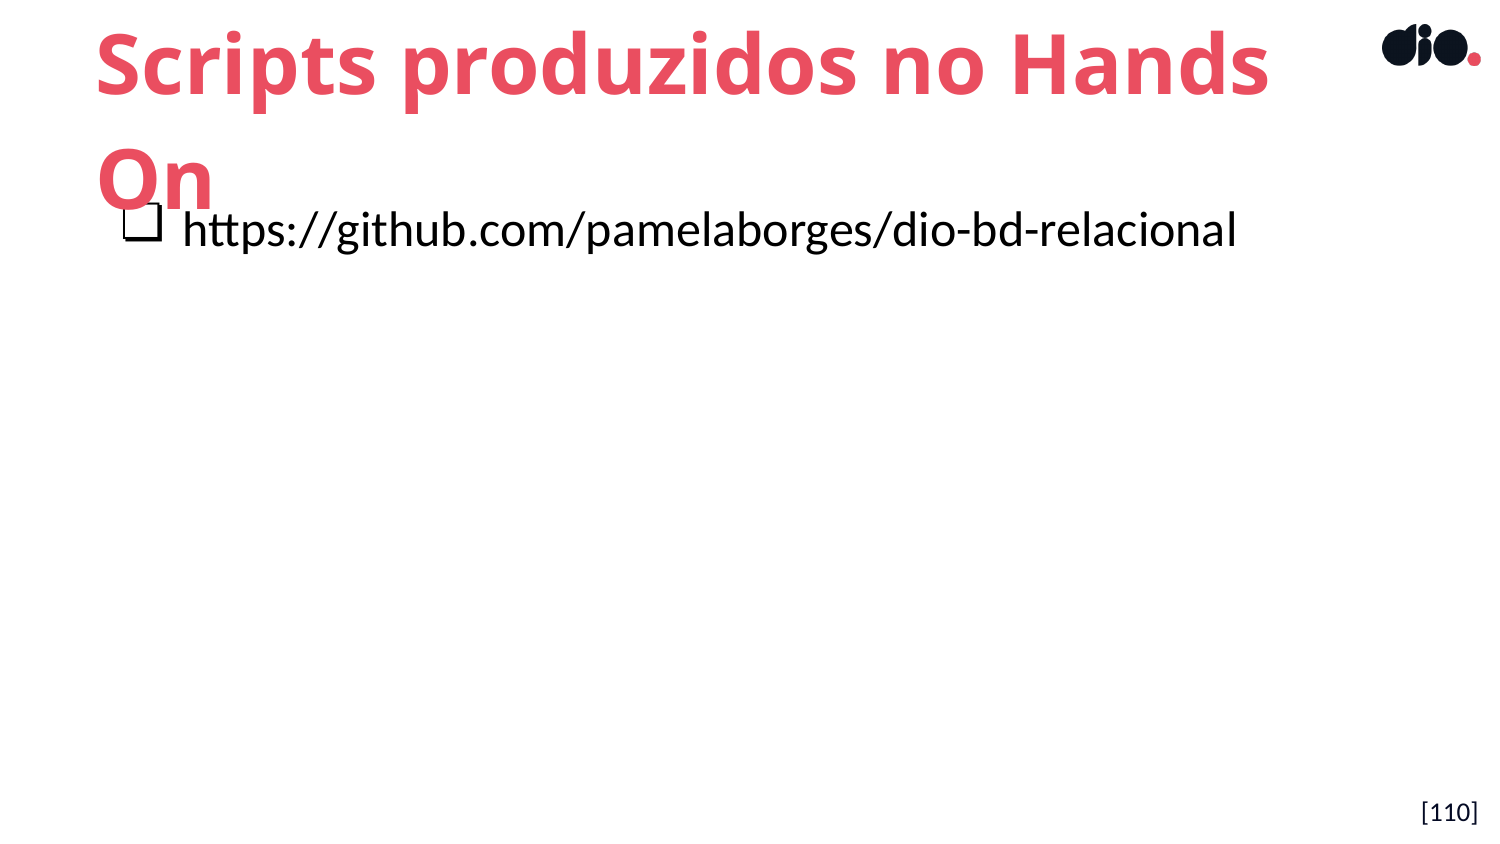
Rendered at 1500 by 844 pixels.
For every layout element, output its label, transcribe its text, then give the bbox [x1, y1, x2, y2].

text_box Scripts produzidos no Hands On [80, 41, 1396, 181]
text_box https://github.com/pamelaborges/dio-bd-relacional [92, 121, 1408, 826]
picture [1382, 24, 1481, 67]
slide_number [110] [1403, 779, 1494, 844]
